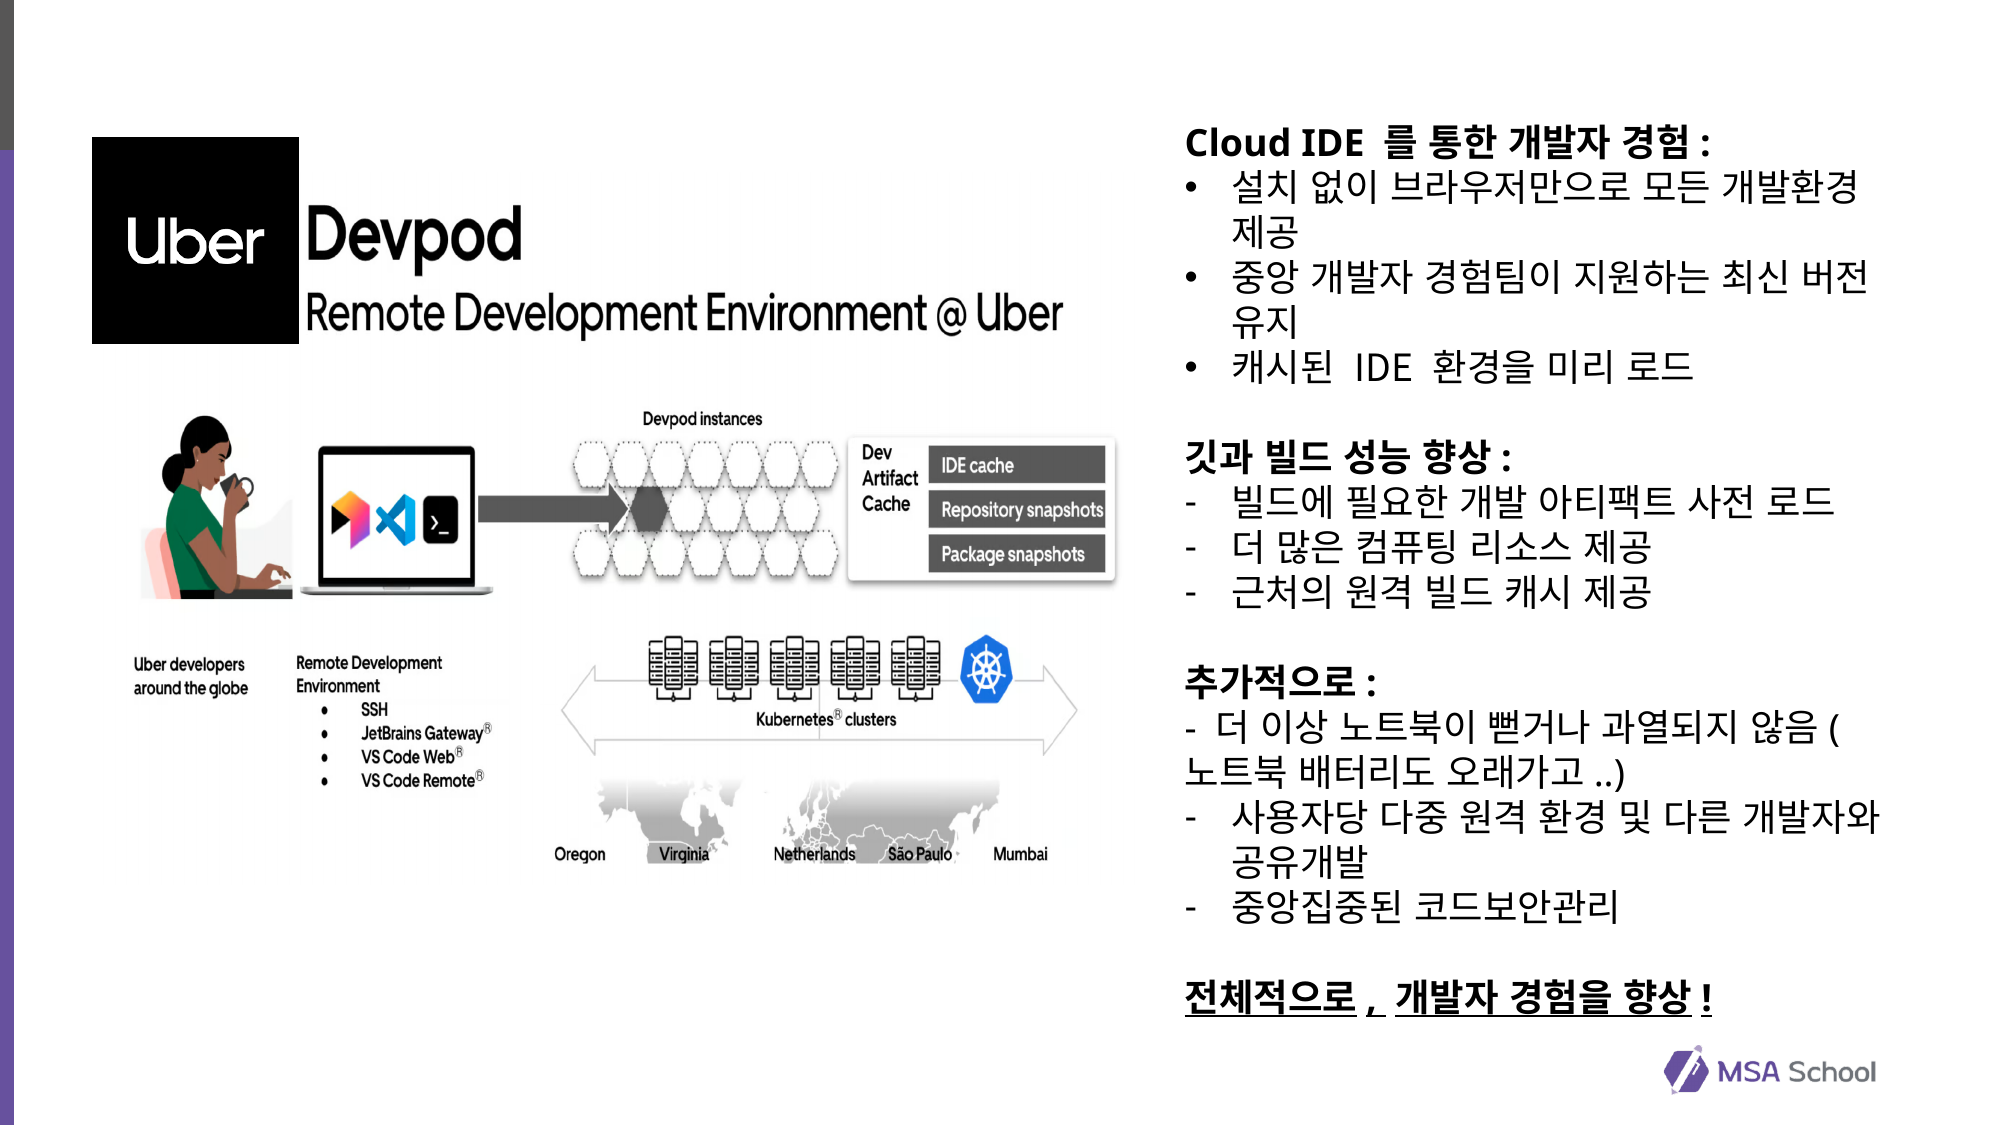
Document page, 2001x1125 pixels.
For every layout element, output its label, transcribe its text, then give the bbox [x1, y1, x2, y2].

text_box Cloud IDE 를 통한 개발자 경험: 설치 없이 브라우저만으로 모든 개발환경 제공 중앙 개발자 경험팀이 지원하는 최신 버전 유지 캐시된 IDE 환경을 미리 로드 깃과 빌드 성능 향상: 빌드에 필요한 개발 아티팩트 사전 로드 더 많은 컴퓨팅 리소스 제공 근처의 원격 빌드 캐시 제공 추가적으로: - 더 이상 노트북이 뻗거나 과열되지 않음(노트북 배터리도 오래가고..) 사용자당 다중 원격 환경 및 다른 개발자와 공유개발 중앙집중된 코드보안관리 전체적으로, 개발자 경험을 향상! [1169, 111, 1934, 1027]
picture [1660, 1040, 1882, 1101]
picture [92, 137, 1135, 885]
